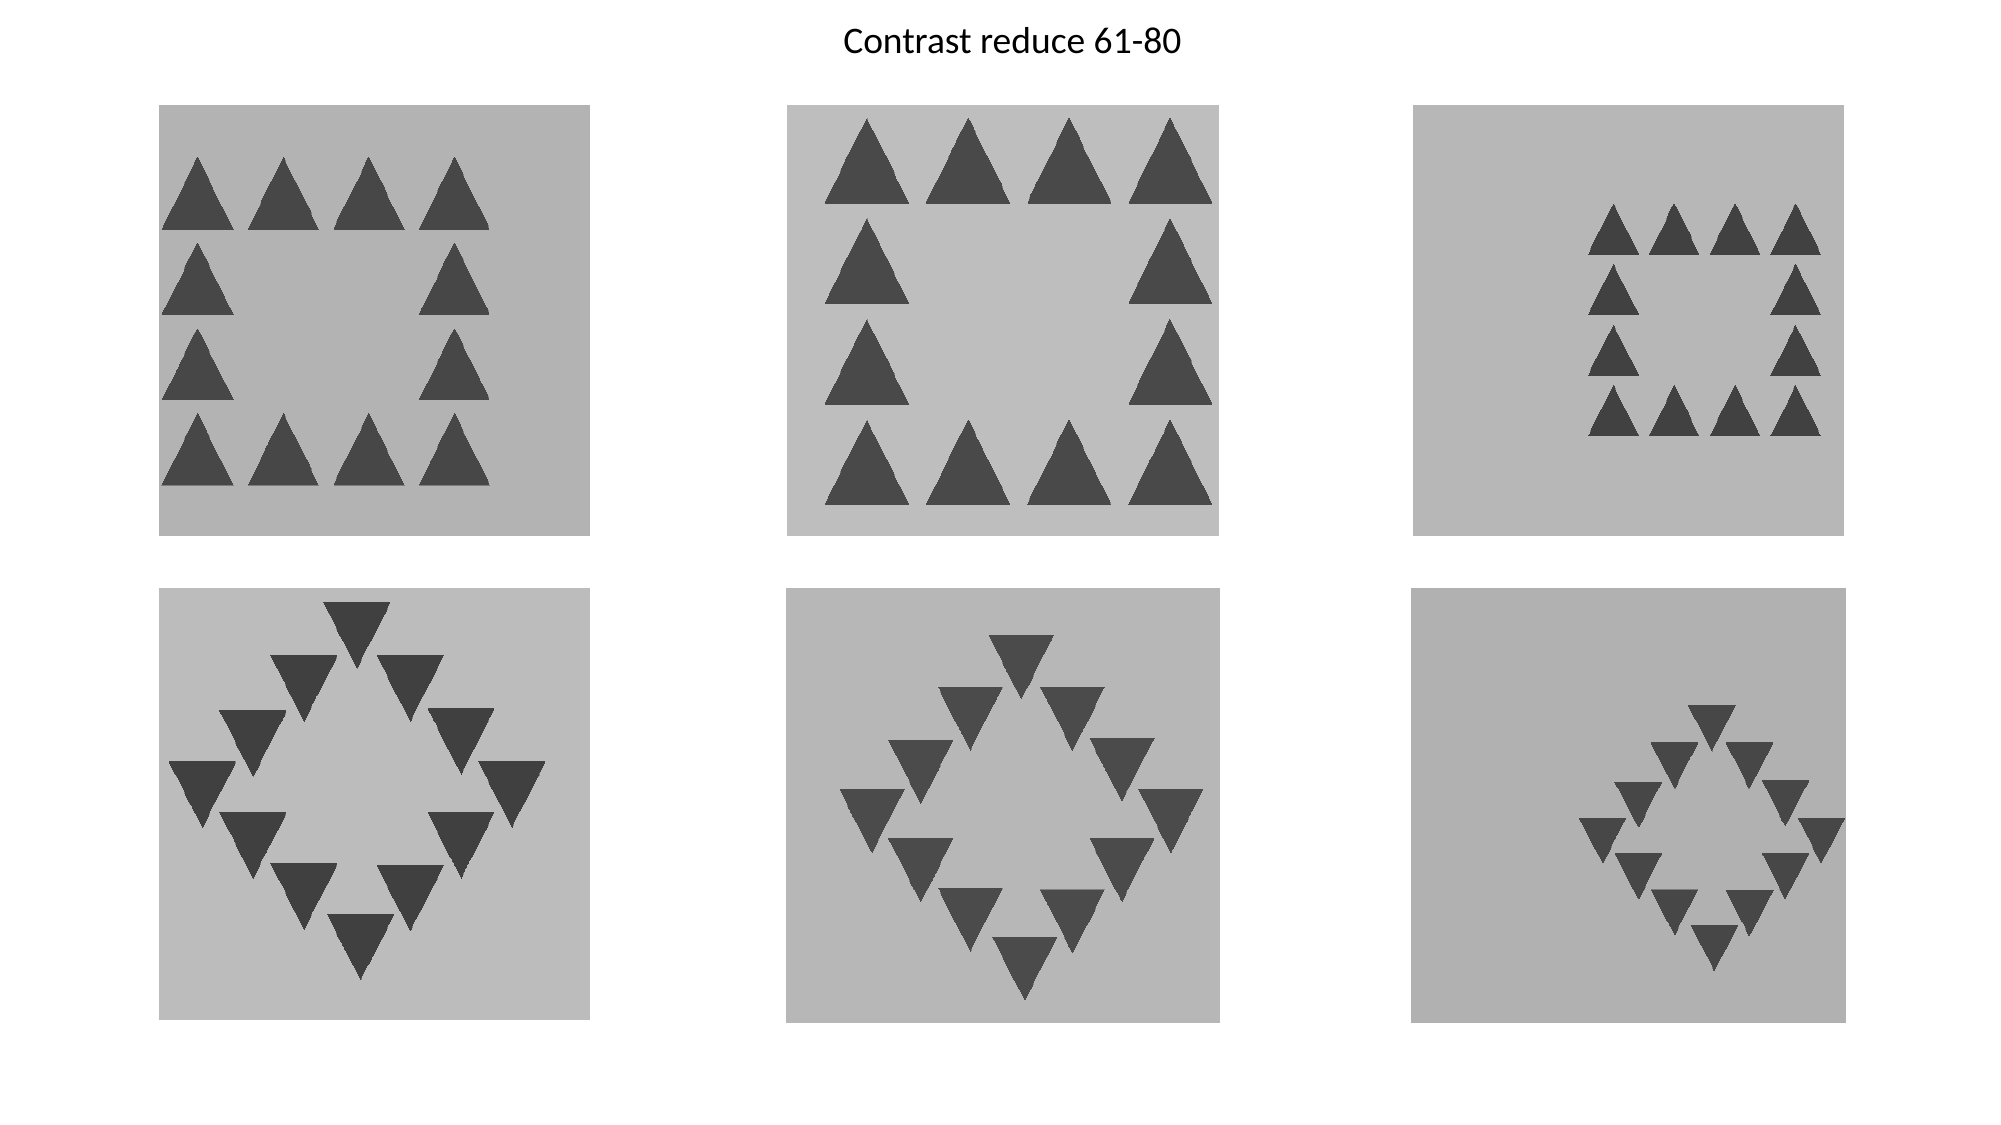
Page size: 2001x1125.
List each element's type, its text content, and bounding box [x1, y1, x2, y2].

picture [787, 105, 1219, 537]
picture [159, 588, 590, 1020]
picture [786, 588, 1220, 1023]
picture [1413, 105, 1844, 537]
picture [1411, 588, 1846, 1023]
picture [159, 105, 590, 537]
text_box Contrast reduce 61-80 [828, 8, 1197, 68]
